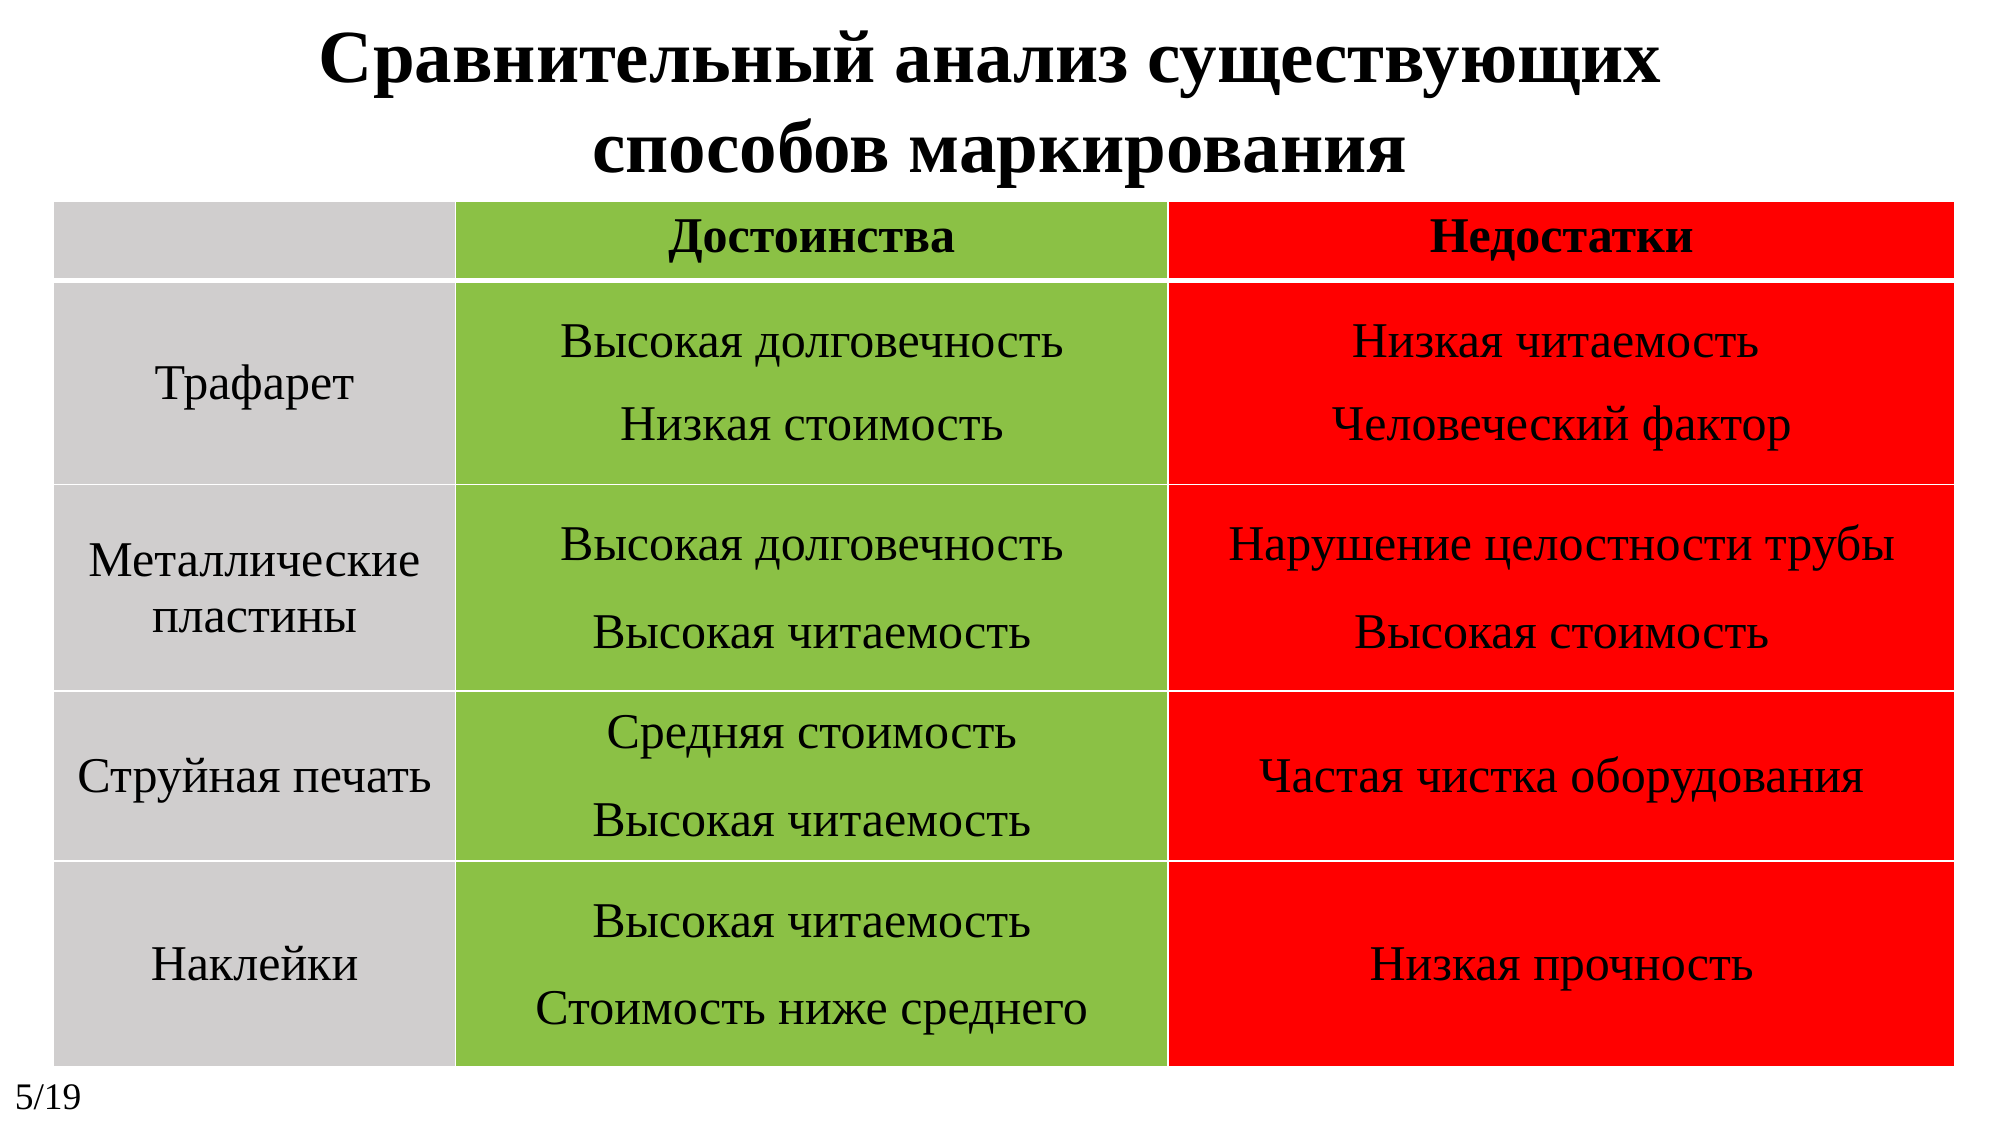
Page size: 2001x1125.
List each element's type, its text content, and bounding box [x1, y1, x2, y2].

table_cell Высокая читаемость Стоимость ниже среднего [456, 862, 1167, 1066]
table_cell Наклейки [54, 862, 455, 1066]
text_box Сравнительный анализ существующих способов маркирования [0, 0, 2000, 195]
table_header Достоинства [456, 202, 1167, 278]
table_cell Низкая читаемость Человеческий фактор [1169, 283, 1954, 484]
table_header [54, 202, 455, 278]
table_cell Трафарет [54, 283, 455, 484]
table_cell Высокая долговечность Высокая читаемость [456, 485, 1167, 690]
table_cell Частая чистка оборудования [1169, 692, 1954, 860]
table_cell Высокая долговечность Низкая стоимость [456, 283, 1167, 484]
table_header Недостатки [1169, 202, 1954, 278]
text_box 5/19 [0, 1064, 105, 1125]
table_cell Металлические пластины [54, 485, 455, 690]
table_cell Низкая прочность [1169, 862, 1954, 1066]
table_cell Струйная печать [54, 692, 455, 860]
table_cell Средняя стоимость Высокая читаемость [456, 692, 1167, 860]
table_cell Нарушение целостности трубы Высокая стоимость [1169, 485, 1954, 690]
